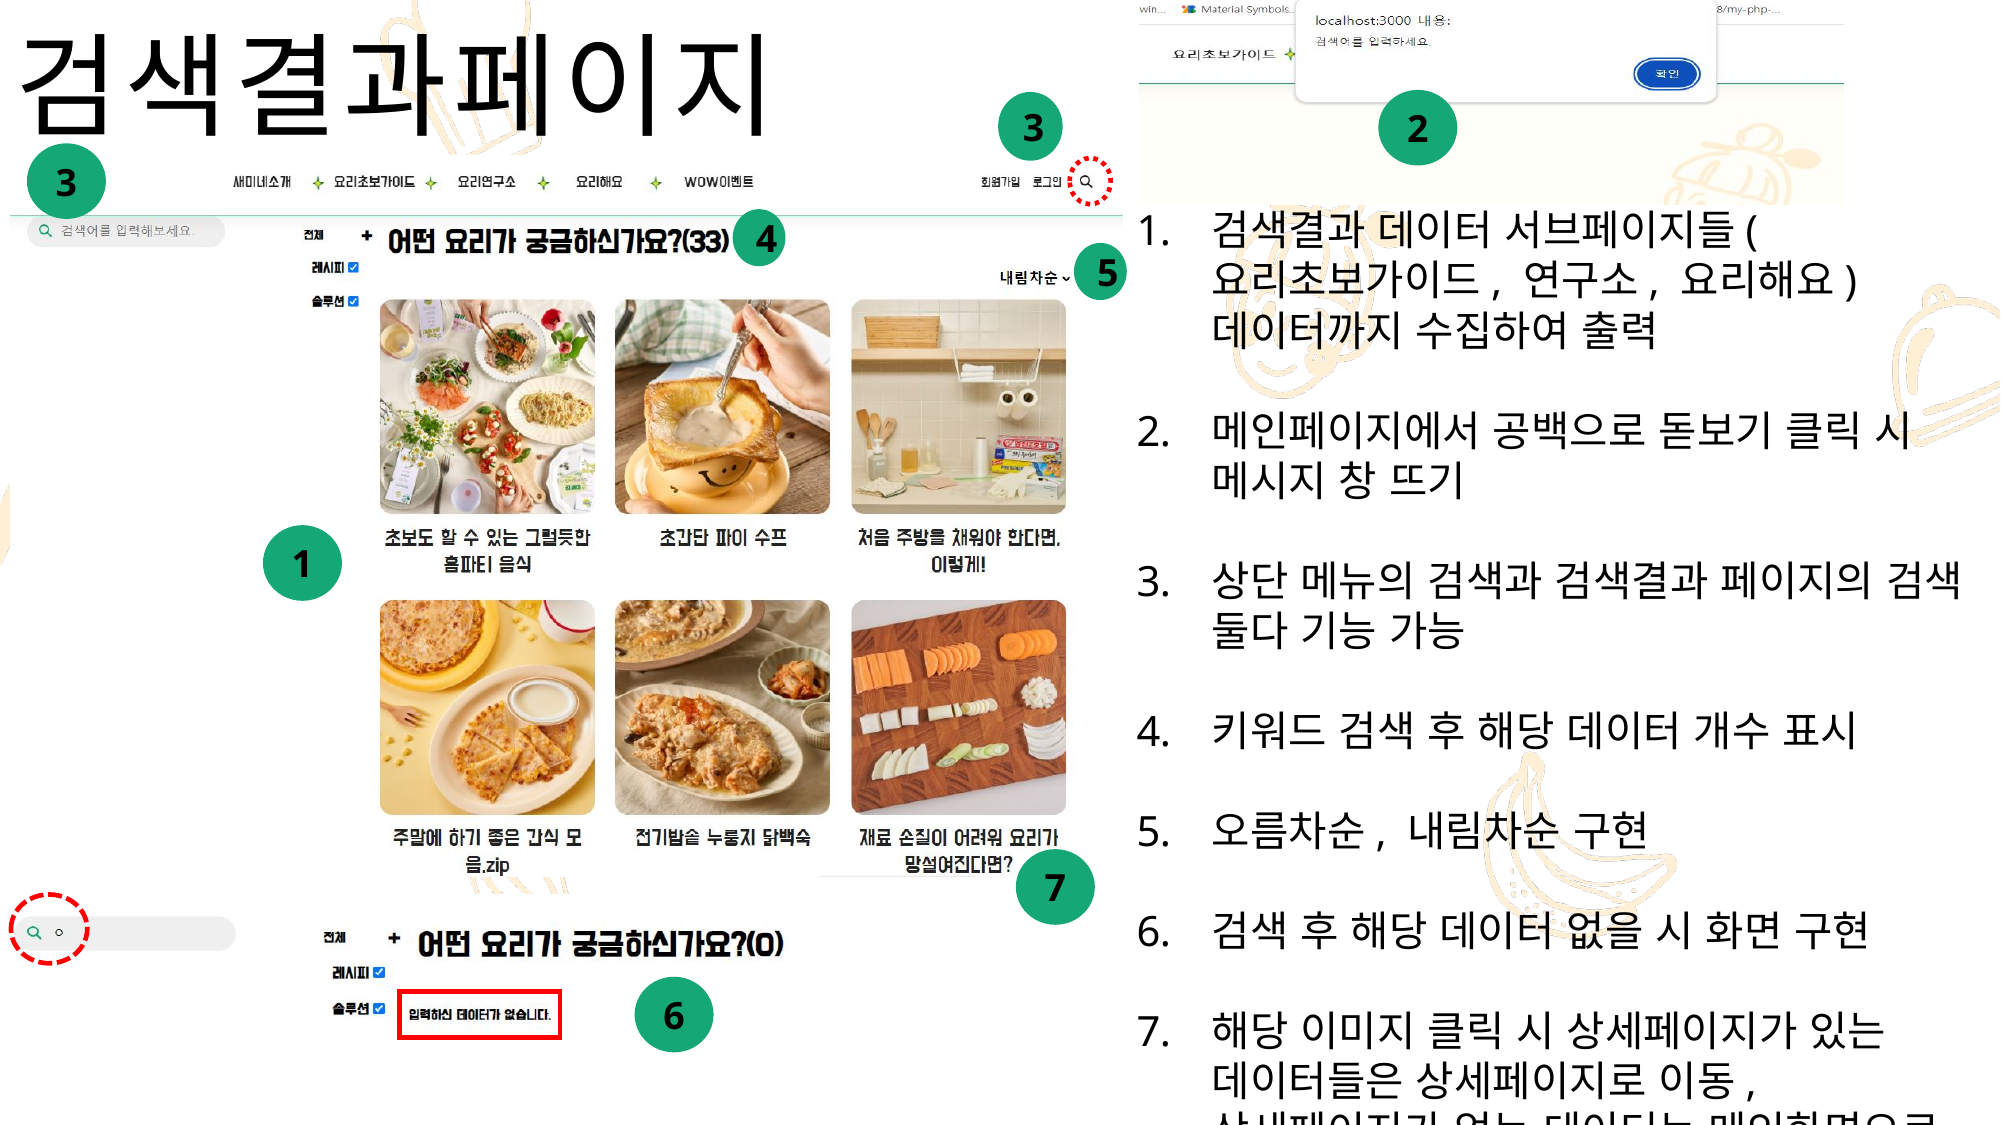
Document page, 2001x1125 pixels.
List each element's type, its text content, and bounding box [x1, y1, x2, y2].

title 검색결과페이지 [0, 0, 1139, 182]
text_box 5 [1123, 256, 1127, 287]
text_box 3 [998, 91, 1063, 155]
text_box 3 [37, 143, 95, 155]
text_box 검색결과 데이터 서브페이지들(요리초보가이드, 연구소, 요리해요) 데이터까지 수집하여 출력 메인페이지에서 공백으로 돋보기 클릭 시 메시지 창 뜨기 상단 메뉴의 검색과 검색결과 페이지의 검색 둘다 기능 가능 키워드 검색 후 해당 데이터 개수 표시 오름차순, 내림차순 구현 검색 후 해당 데이터 없을 시 화면 구현 해당 이미지 클릭 시 상세페이지가 있는 데이터들은 상세페이지로 이동, 상세페이지가 없는 데이터는 메인화면으로 이동함 [1136, 204, 1973, 1125]
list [10, 155, 1123, 877]
text_box 7 [1015, 877, 1095, 925]
picture [0, 0, 2001, 1125]
